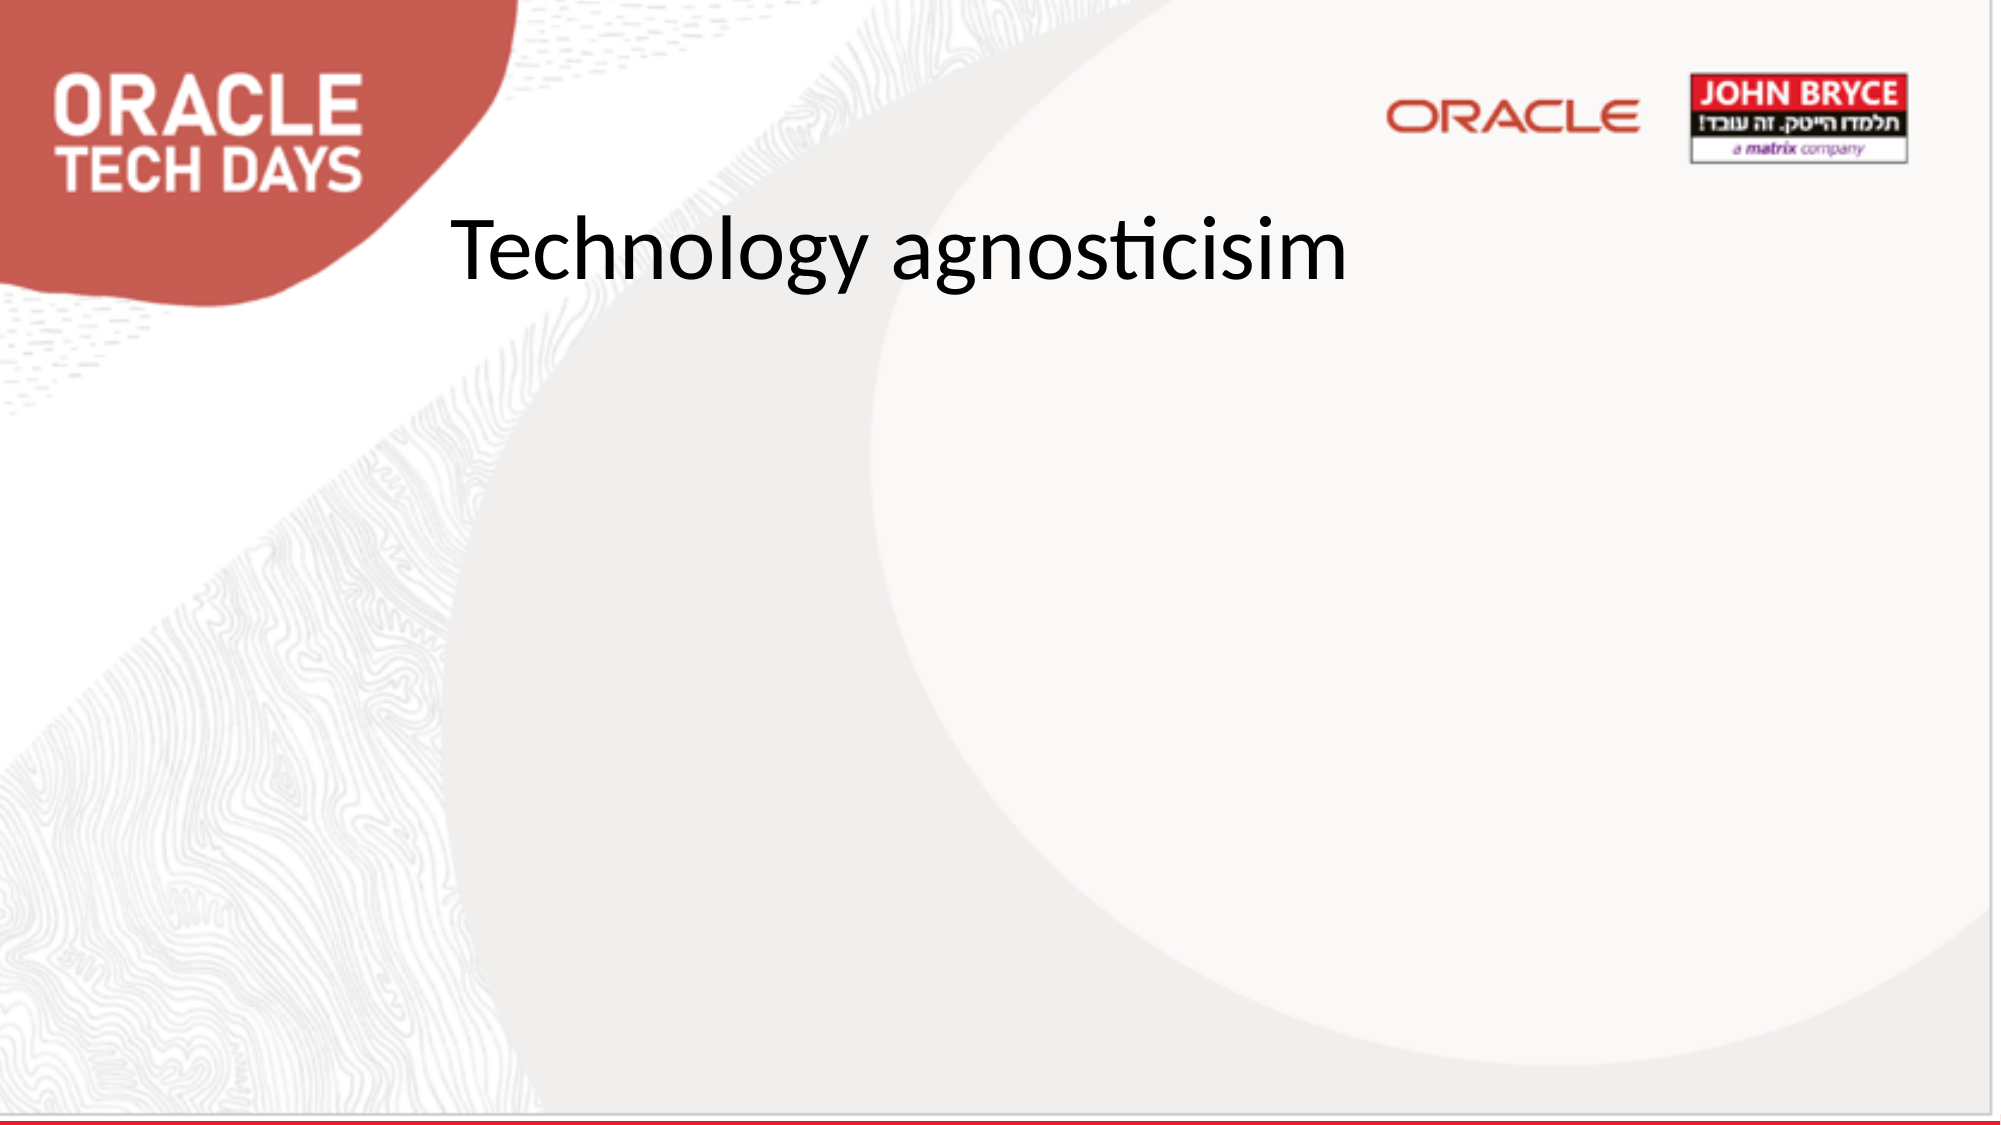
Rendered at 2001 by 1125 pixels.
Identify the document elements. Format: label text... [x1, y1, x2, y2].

picture [0, 0, 2001, 1125]
title Technology agnosticisim [435, 141, 1777, 359]
